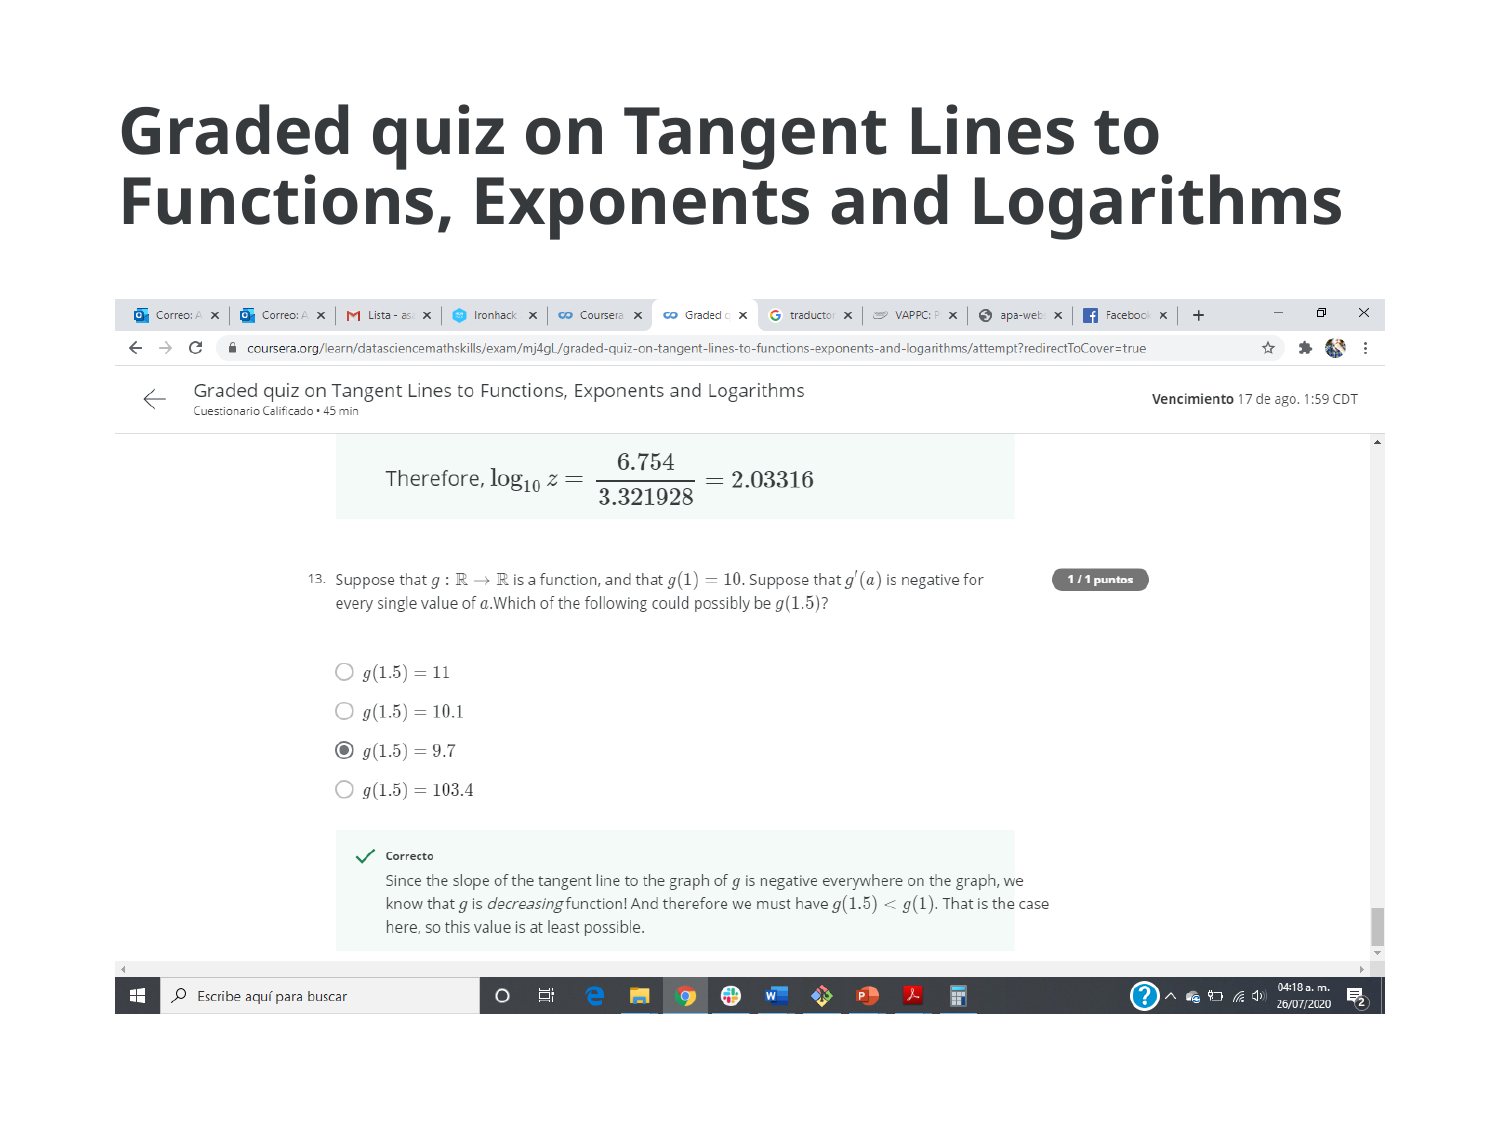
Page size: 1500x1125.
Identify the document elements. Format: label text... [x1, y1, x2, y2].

title Graded quiz on Tangent Lines to Functions, Exponents and Logarithms [103, 59, 1397, 278]
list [115, 299, 1385, 1014]
